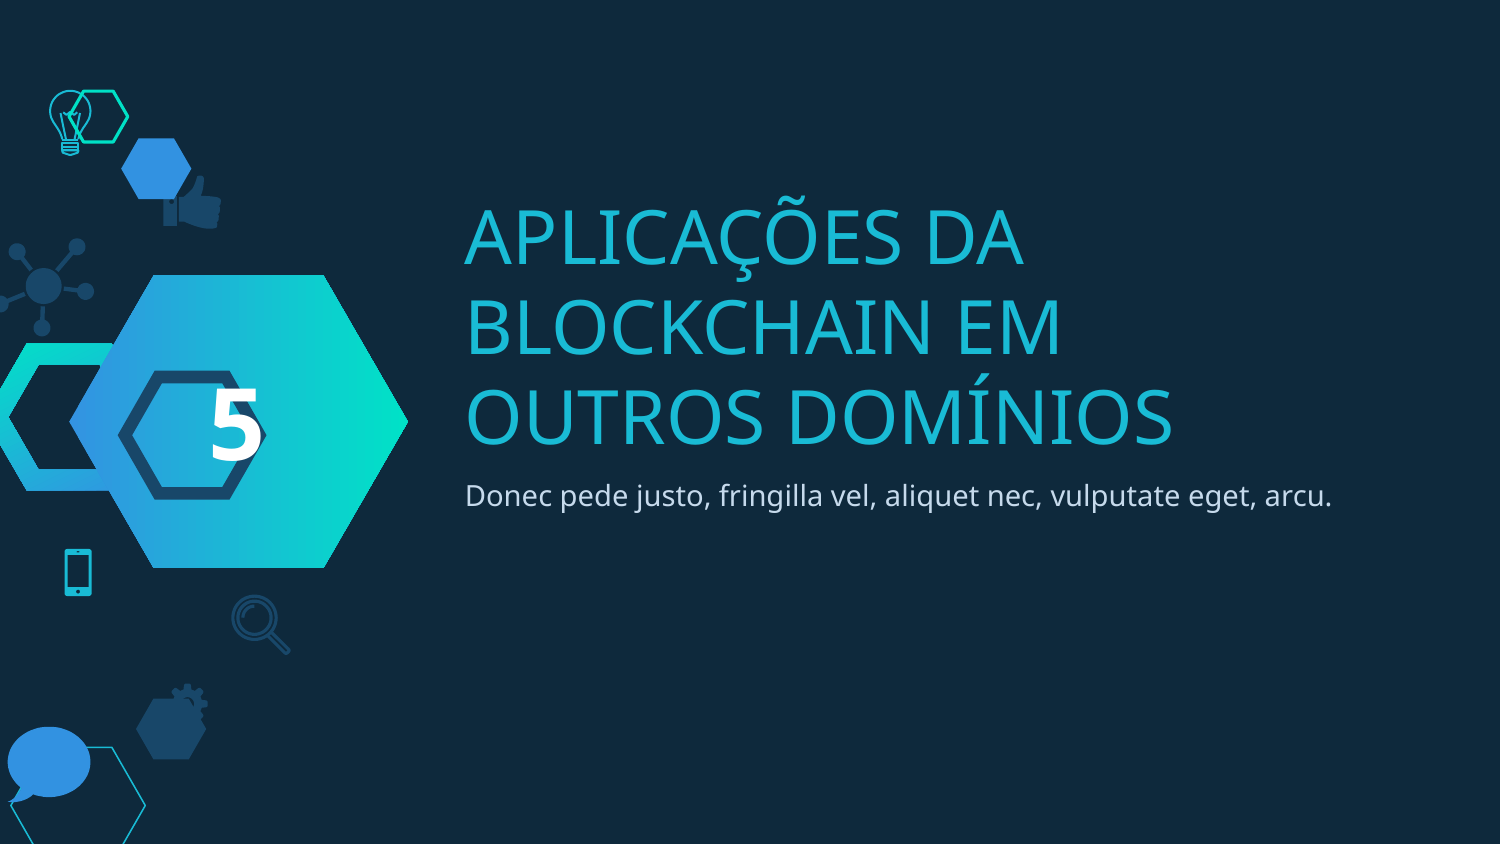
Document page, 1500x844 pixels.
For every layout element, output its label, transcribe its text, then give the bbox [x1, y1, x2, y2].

text_box Donec pede justo, fringilla vel, aliquet nec, vulputate eget, arcu. [450, 462, 1385, 592]
text_box APLICAÇÕES DA BLOCKCHAIN EM OUTROS DOMÍNIOS [450, 284, 1375, 462]
text_box 5 [67, 274, 407, 566]
